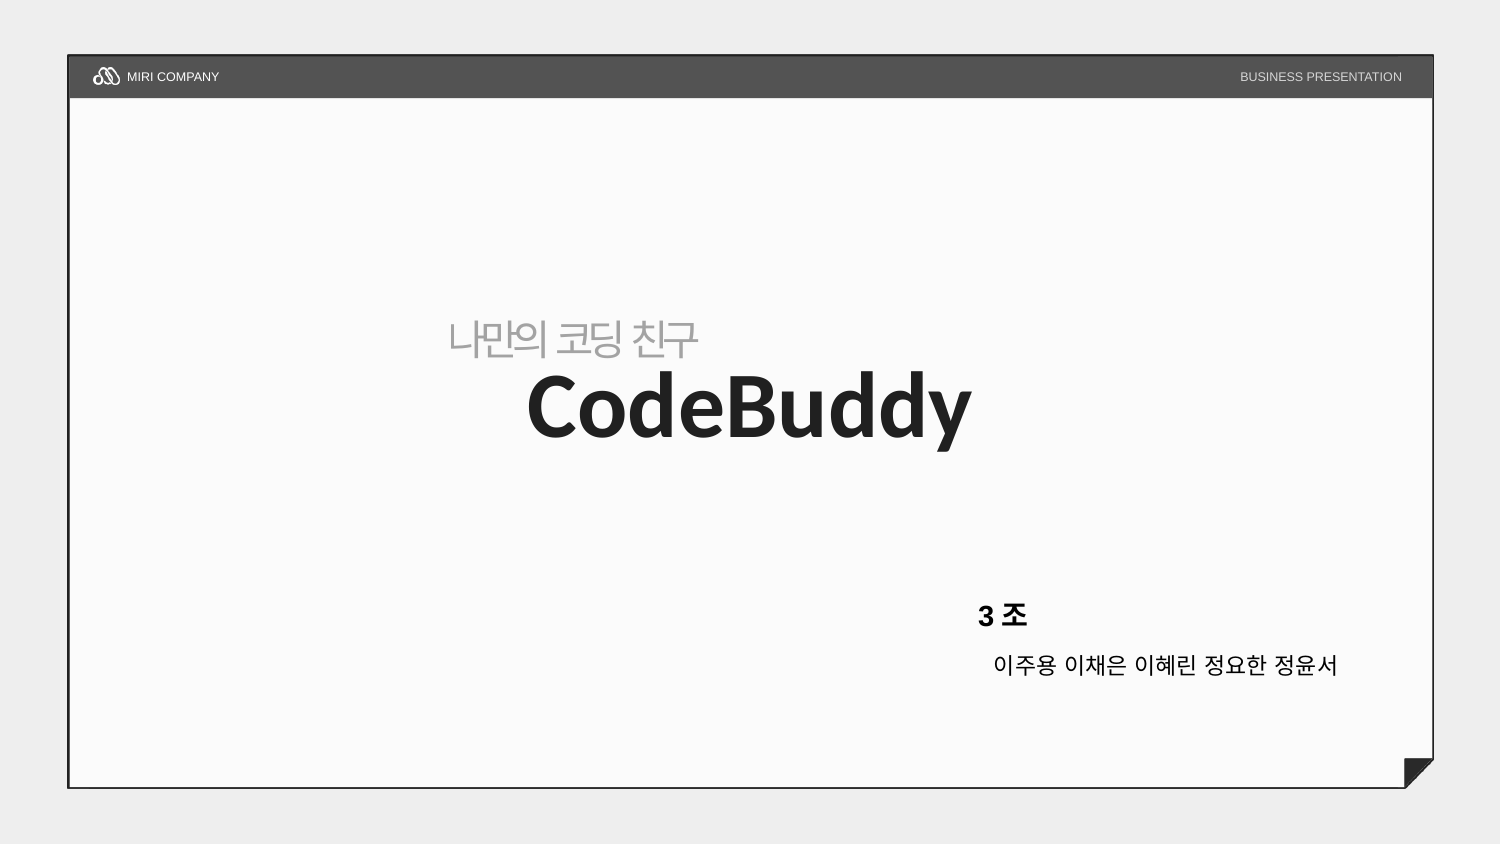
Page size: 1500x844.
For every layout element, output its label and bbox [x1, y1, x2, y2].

picture [67, 53, 1434, 789]
